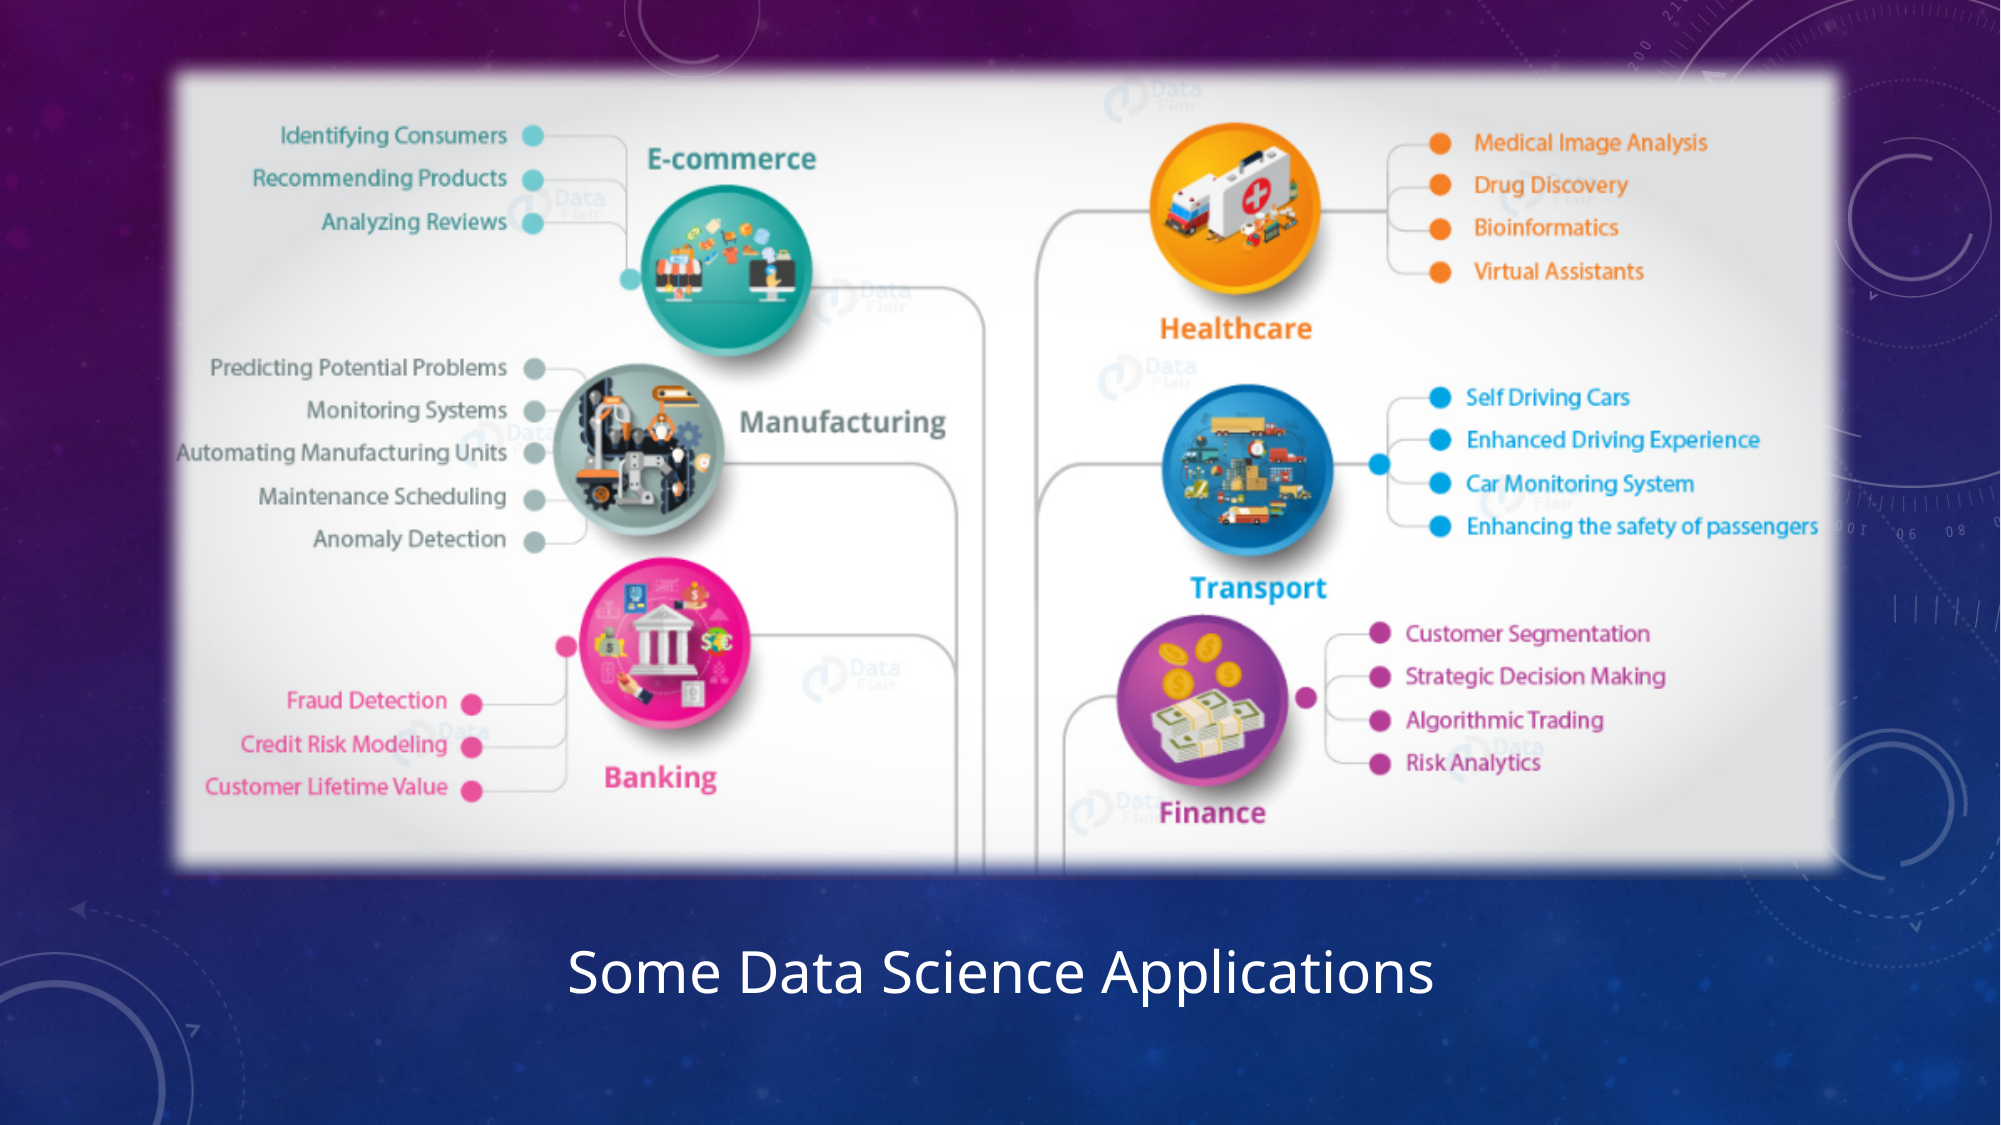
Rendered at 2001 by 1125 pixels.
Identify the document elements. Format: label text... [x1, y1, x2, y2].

title Some Data Science Applications [486, 892, 1517, 1090]
picture [0, 0, 2001, 1125]
